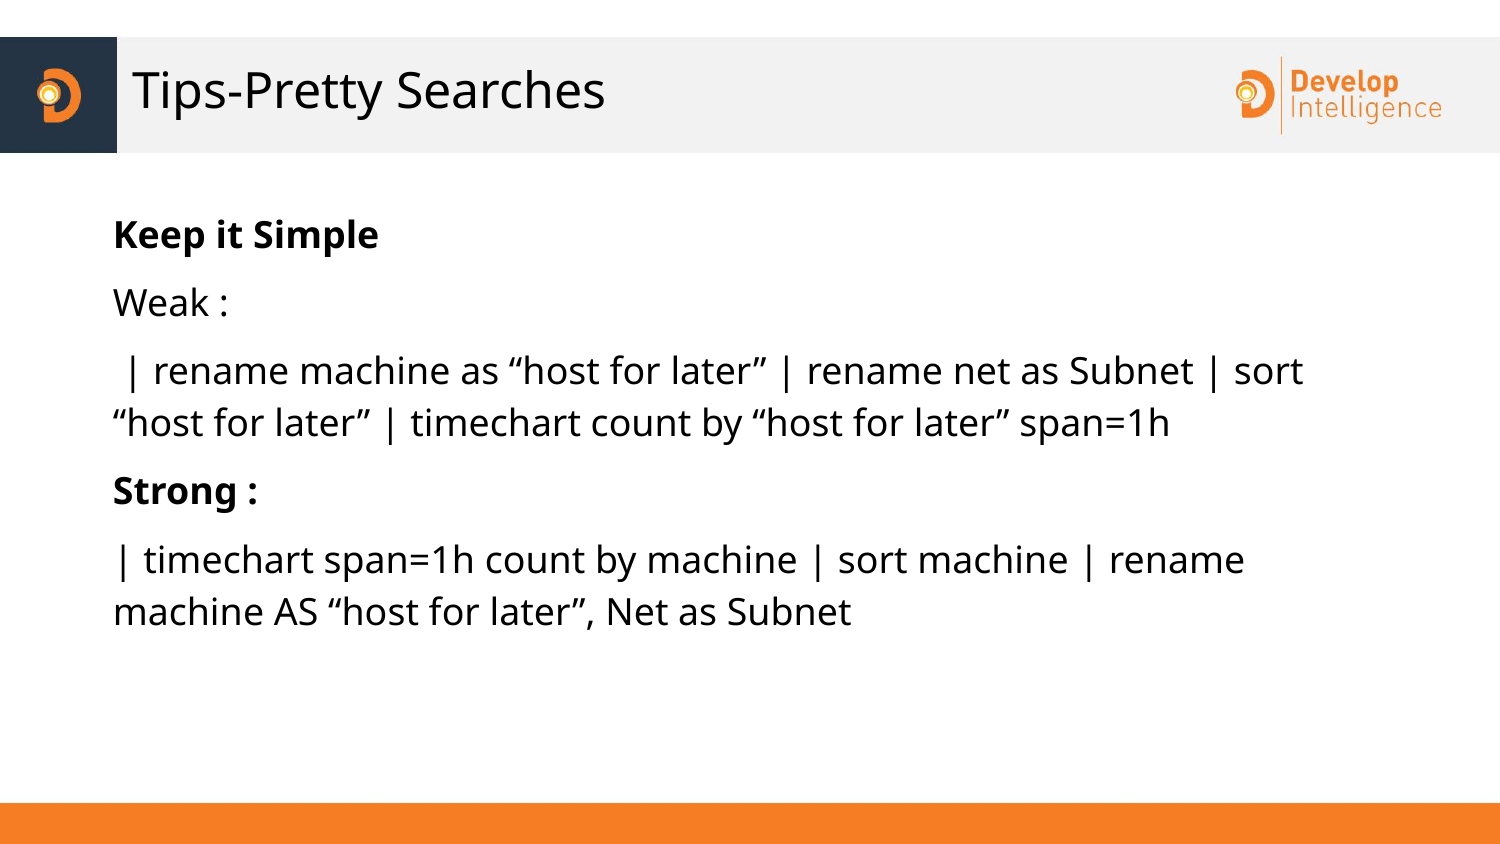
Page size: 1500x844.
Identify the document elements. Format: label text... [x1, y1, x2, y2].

title Tips-Pretty Searches [19, 36, 1396, 149]
list Keep it Simple Weak : | rename machine as “host for later” | rename net as Subnet | sort “host for later” | timechart count by “host for later” span=1h Strong : | timechart span=1h count by machine | sort machine | rename machine AS “host for later”, Net as Subnet [101, 198, 1396, 762]
picture [0, 0, 1500, 844]
